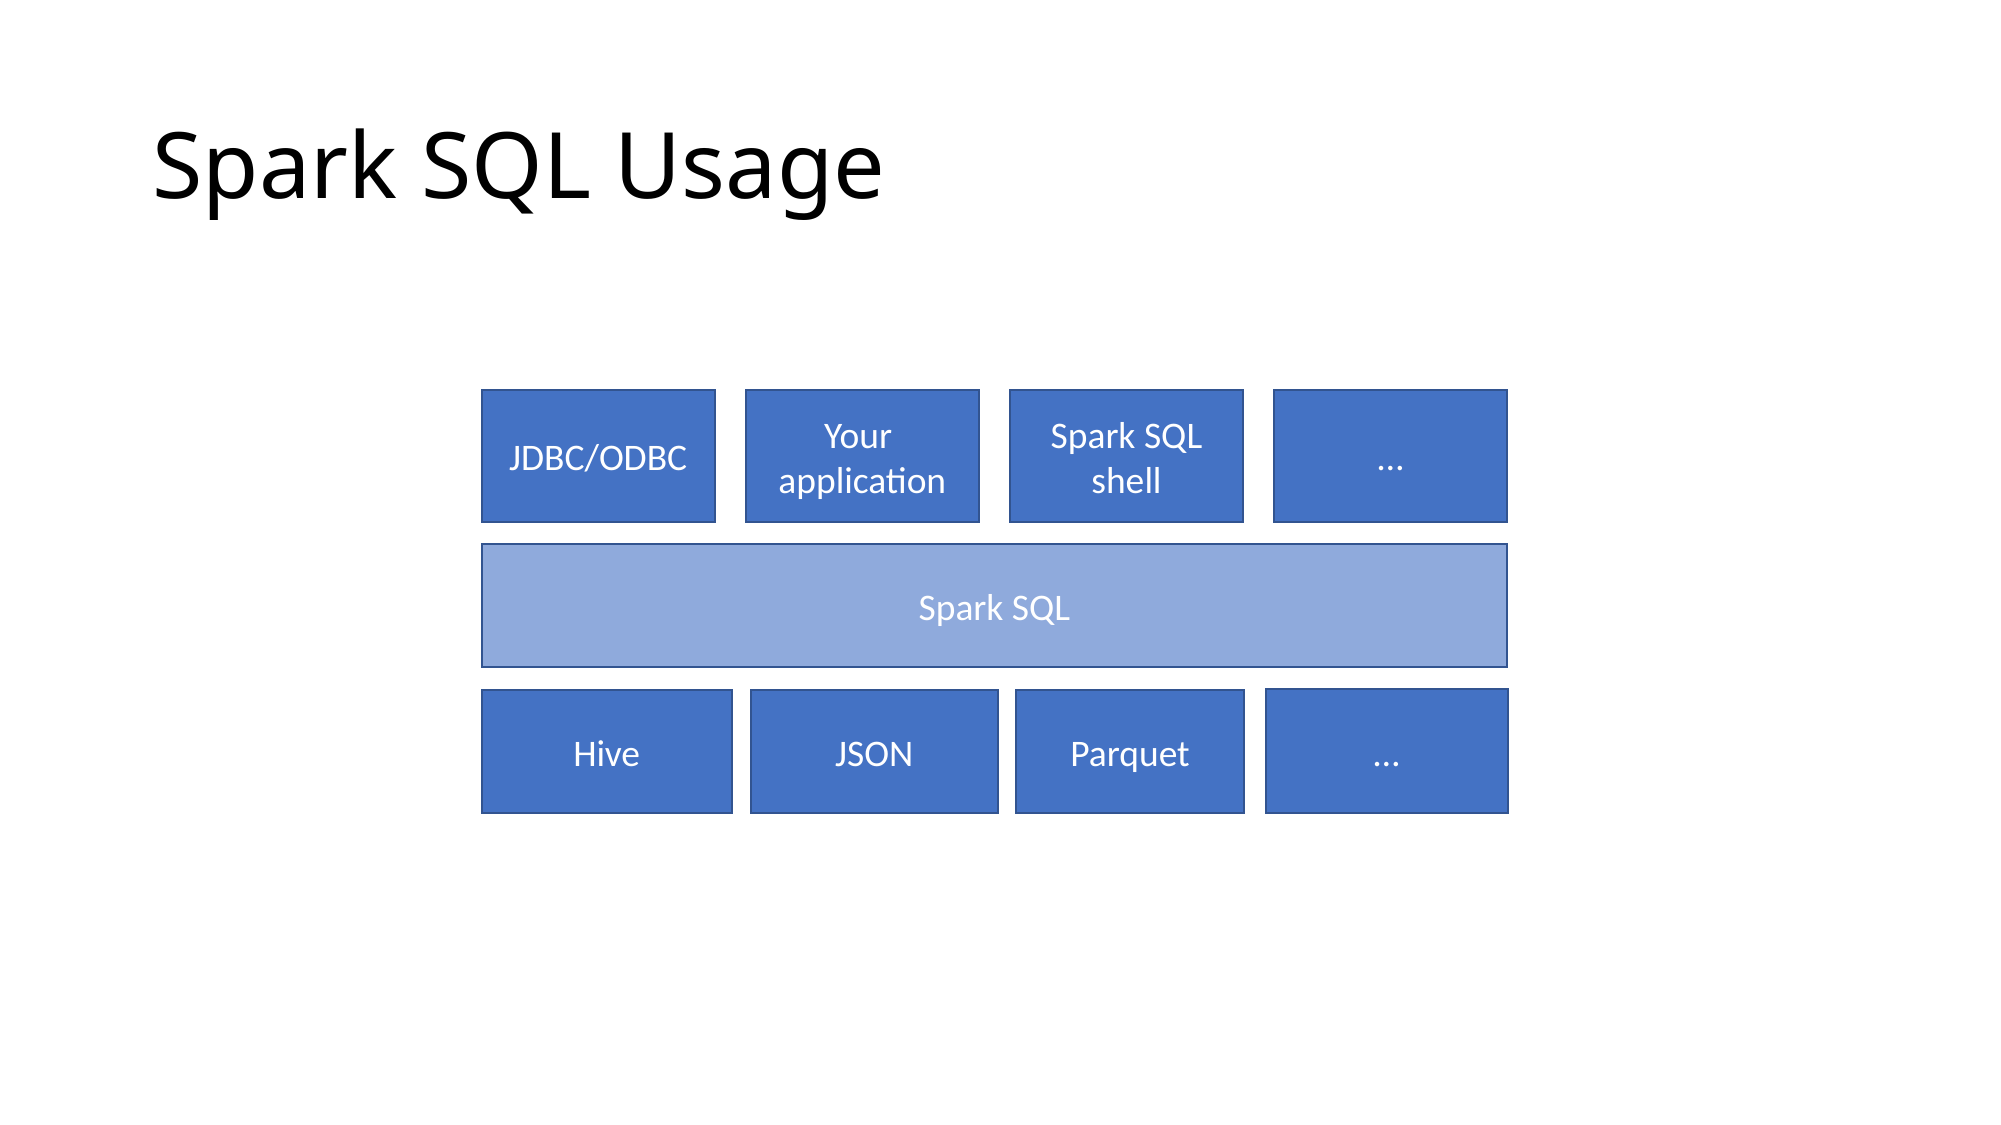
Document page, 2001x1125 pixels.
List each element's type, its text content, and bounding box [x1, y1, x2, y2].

text_box Your application [745, 389, 980, 523]
text_box Hive [481, 689, 733, 814]
text_box JDBC/ODBC [481, 389, 716, 523]
text_box Parquet [1015, 689, 1245, 814]
text_box … [1273, 389, 1508, 523]
text_box Spark SQL [481, 543, 1508, 668]
title Spark SQL Usage [137, 59, 1863, 278]
text_box JSON [750, 689, 999, 814]
text_box … [1265, 688, 1509, 814]
text_box Spark SQL shell [1009, 389, 1244, 523]
